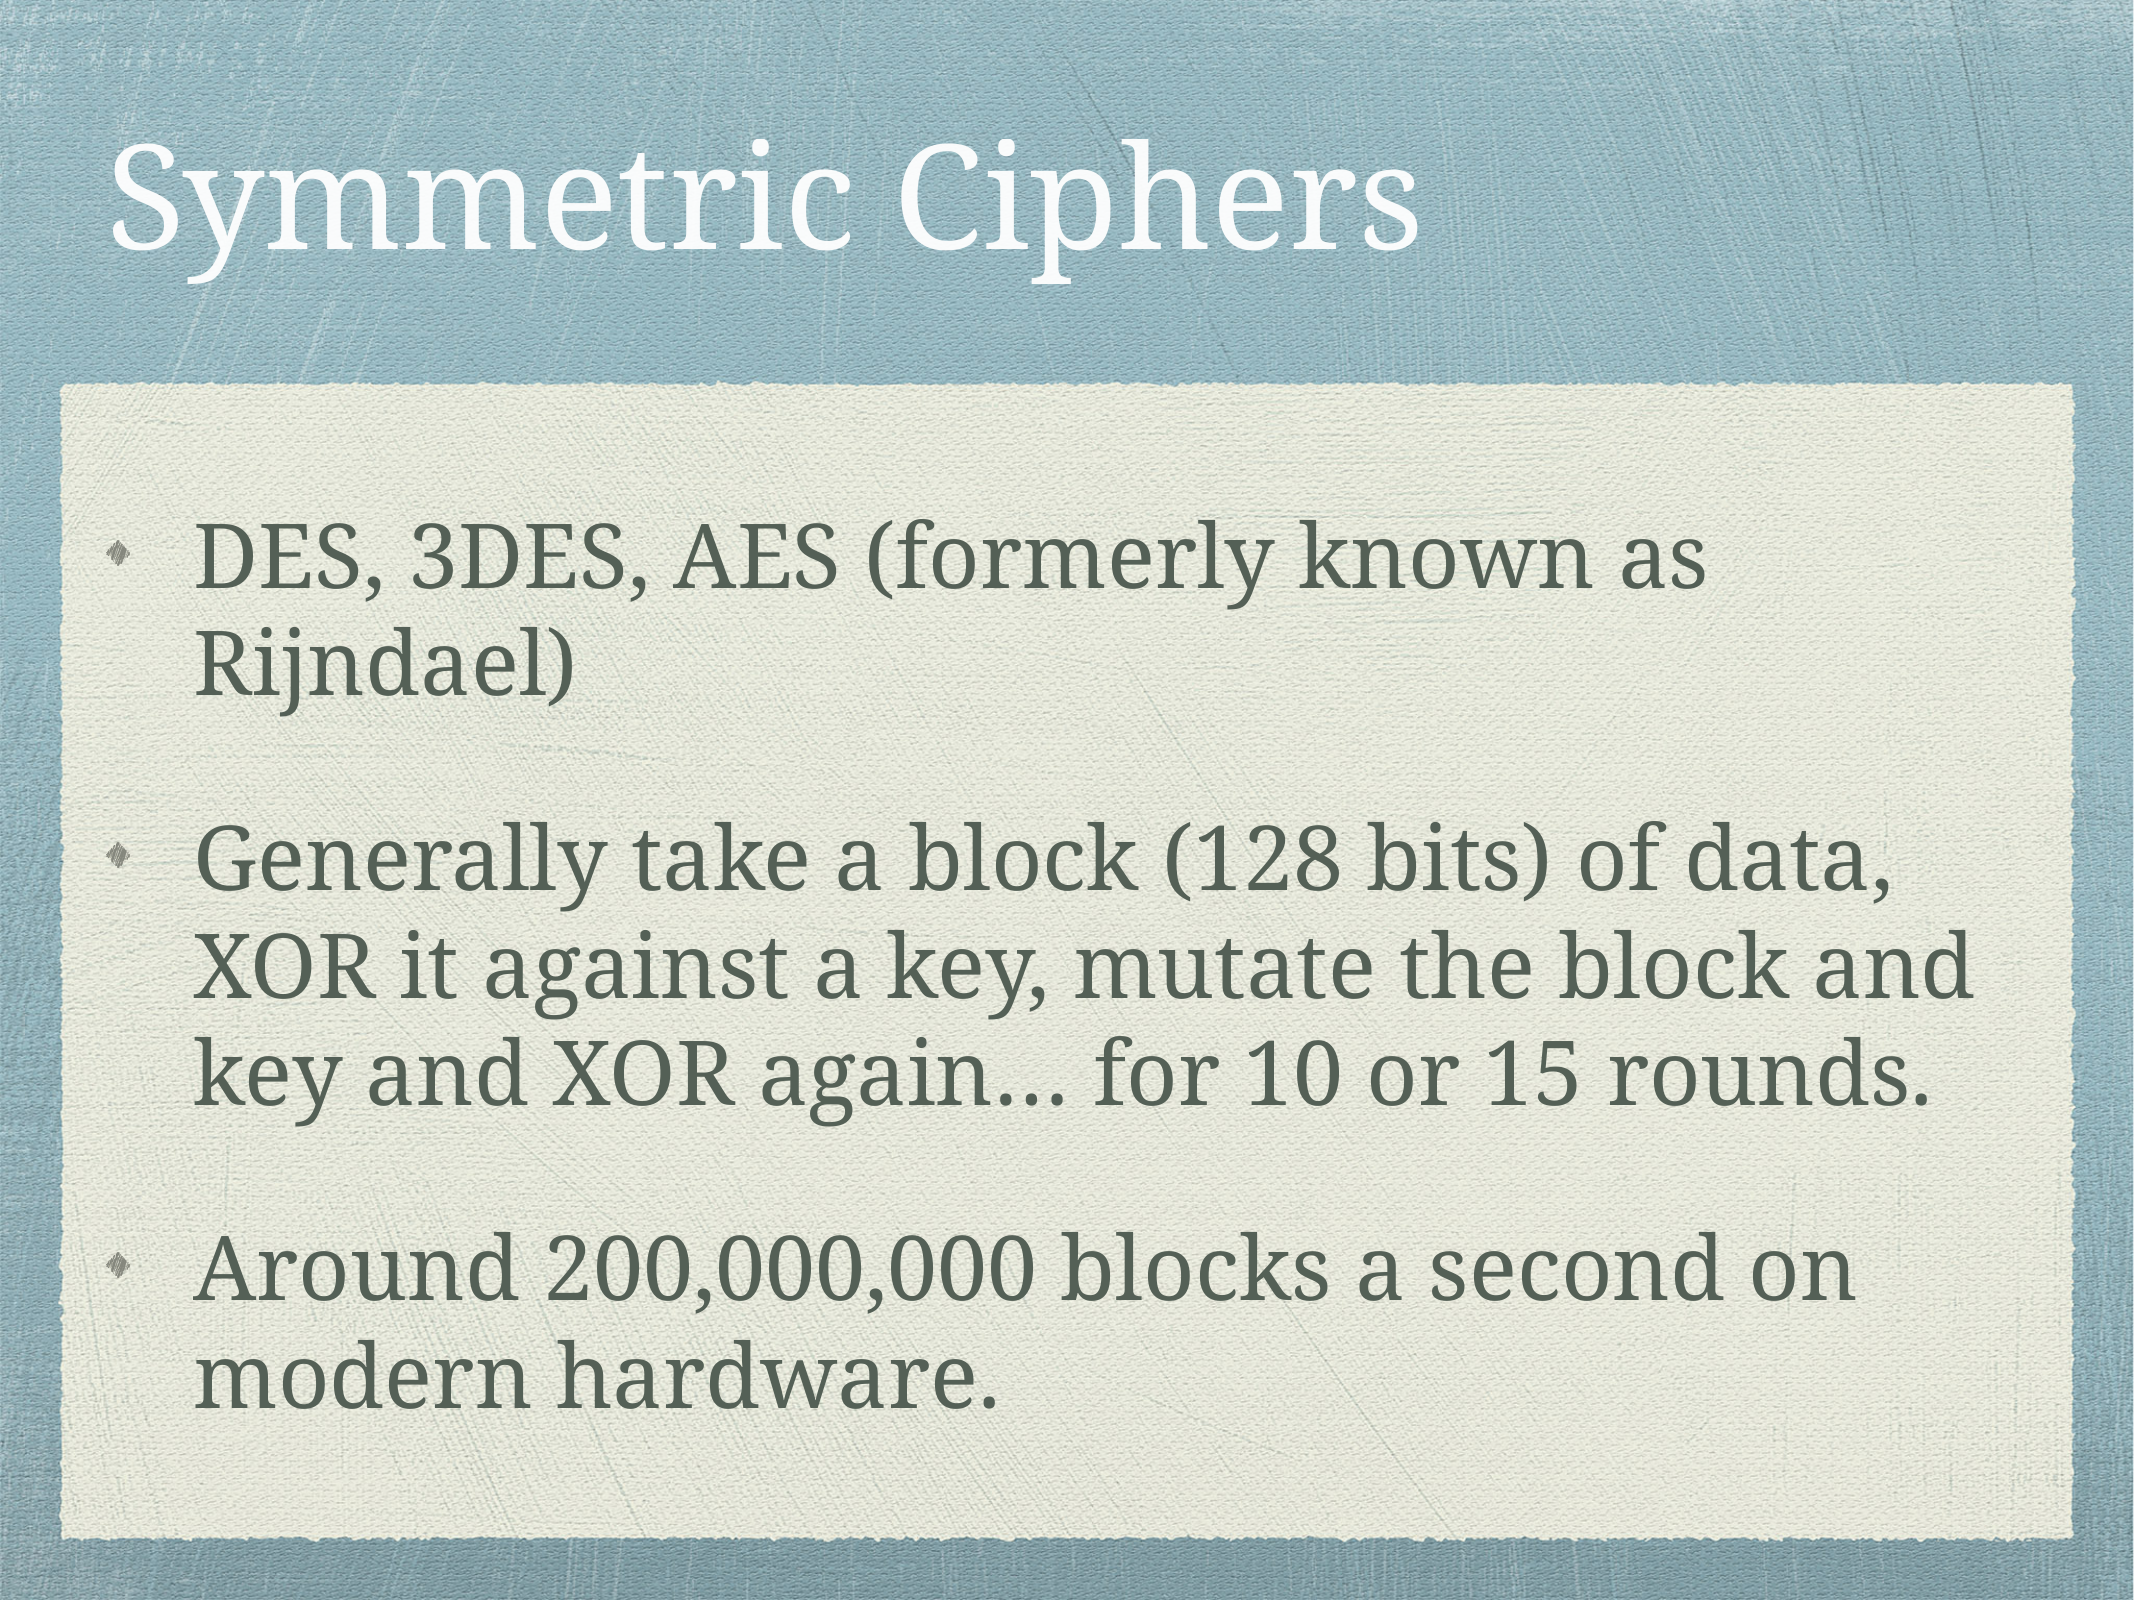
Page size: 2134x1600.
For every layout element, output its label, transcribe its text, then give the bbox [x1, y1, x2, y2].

list DES, 3DES, AES (formerly known as Rijndael) Generally take a block (128 bits) of data, XOR it against a key, mutate the block and key and XOR again… for 10 or 15 rounds. Around 200,000,000 blocks a second on modern hardware. [105, 430, 2028, 1495]
picture [0, 0, 2134, 1600]
title Symmetric Ciphers [105, 24, 2028, 359]
